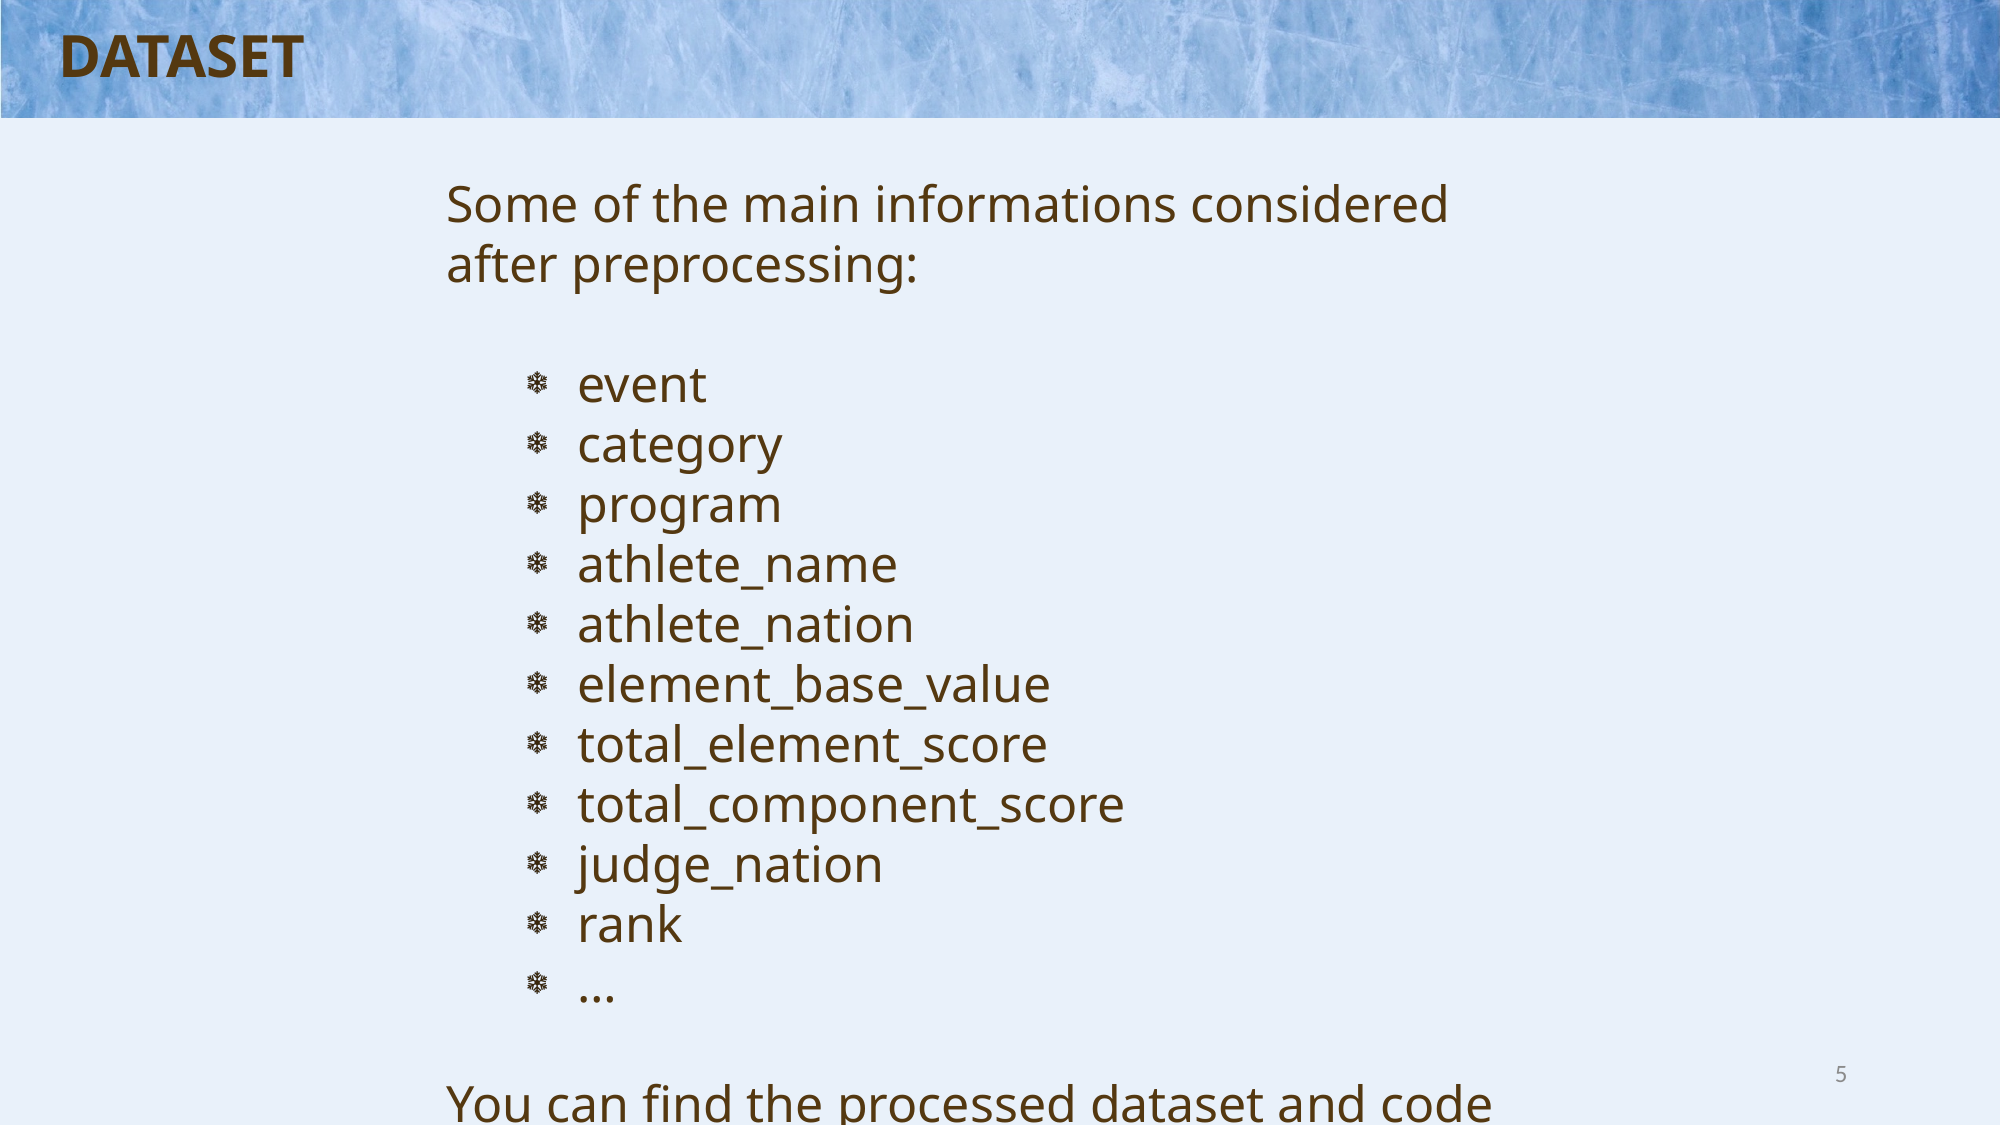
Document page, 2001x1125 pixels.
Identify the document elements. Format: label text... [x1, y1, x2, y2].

picture [521, 366, 553, 399]
text_box Some of the main informations considered after preprocessing: event category program athlete_name athlete_nation element_base_value total_element_score total_component_score judge_nation rank … You can find the processed dataset and code here. [431, 165, 1569, 1125]
picture [521, 786, 553, 819]
picture [521, 846, 553, 879]
title DATASET [0, 0, 2000, 118]
picture [521, 666, 553, 699]
picture [521, 726, 553, 759]
picture [521, 966, 553, 999]
picture [521, 546, 553, 579]
picture [521, 486, 553, 519]
picture [521, 426, 553, 459]
slide_number 5 [1412, 1042, 1863, 1103]
picture [521, 906, 553, 939]
picture [521, 606, 553, 639]
